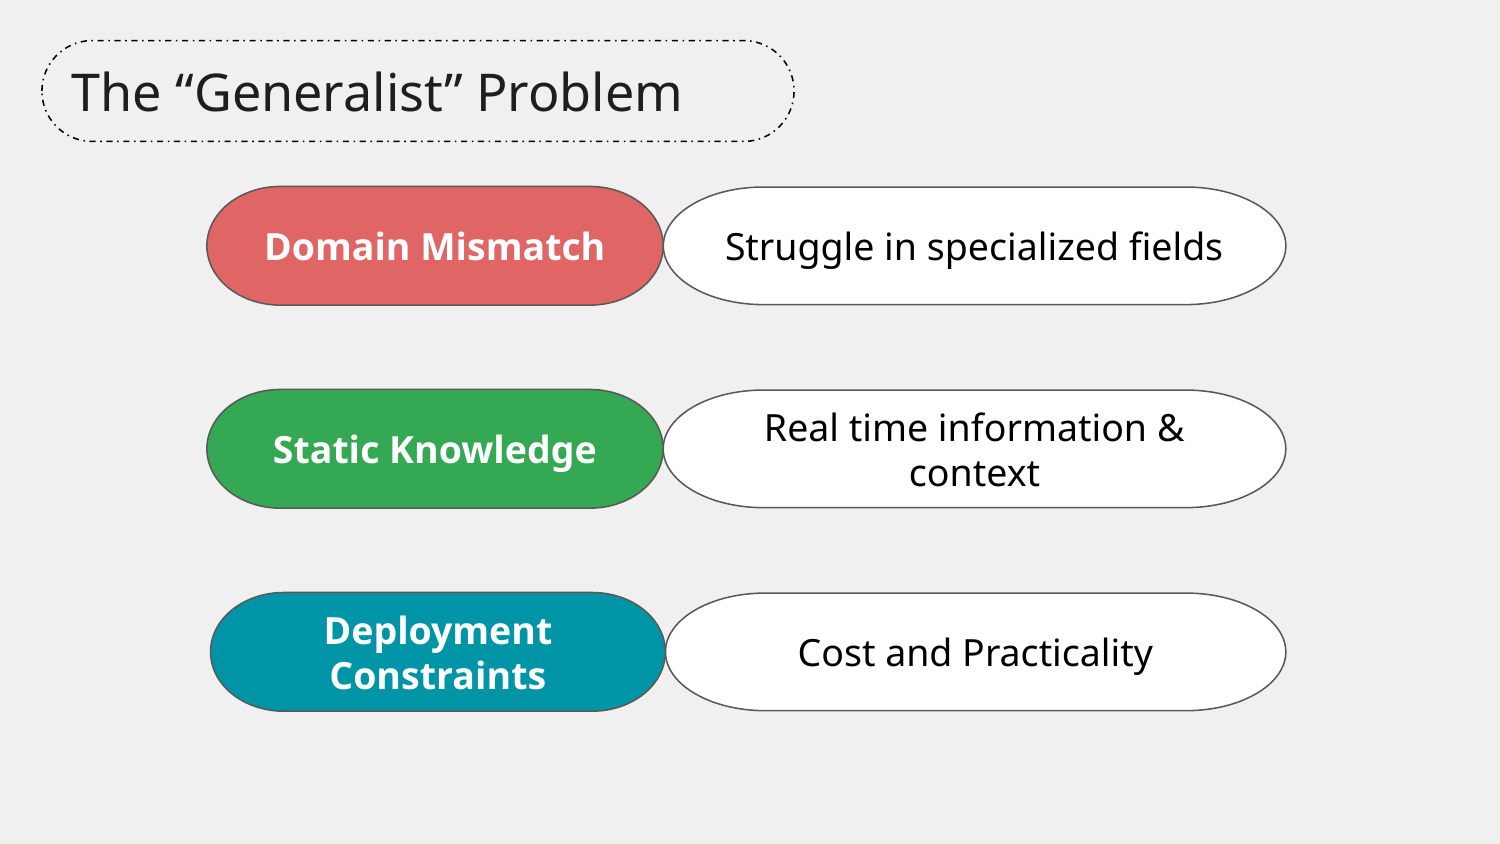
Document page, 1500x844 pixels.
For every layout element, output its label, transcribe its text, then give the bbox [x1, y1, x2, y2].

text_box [210, 592, 1287, 712]
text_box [206, 186, 1287, 306]
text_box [206, 389, 1287, 509]
text_box The “Generalist” Problem [41, 40, 795, 142]
